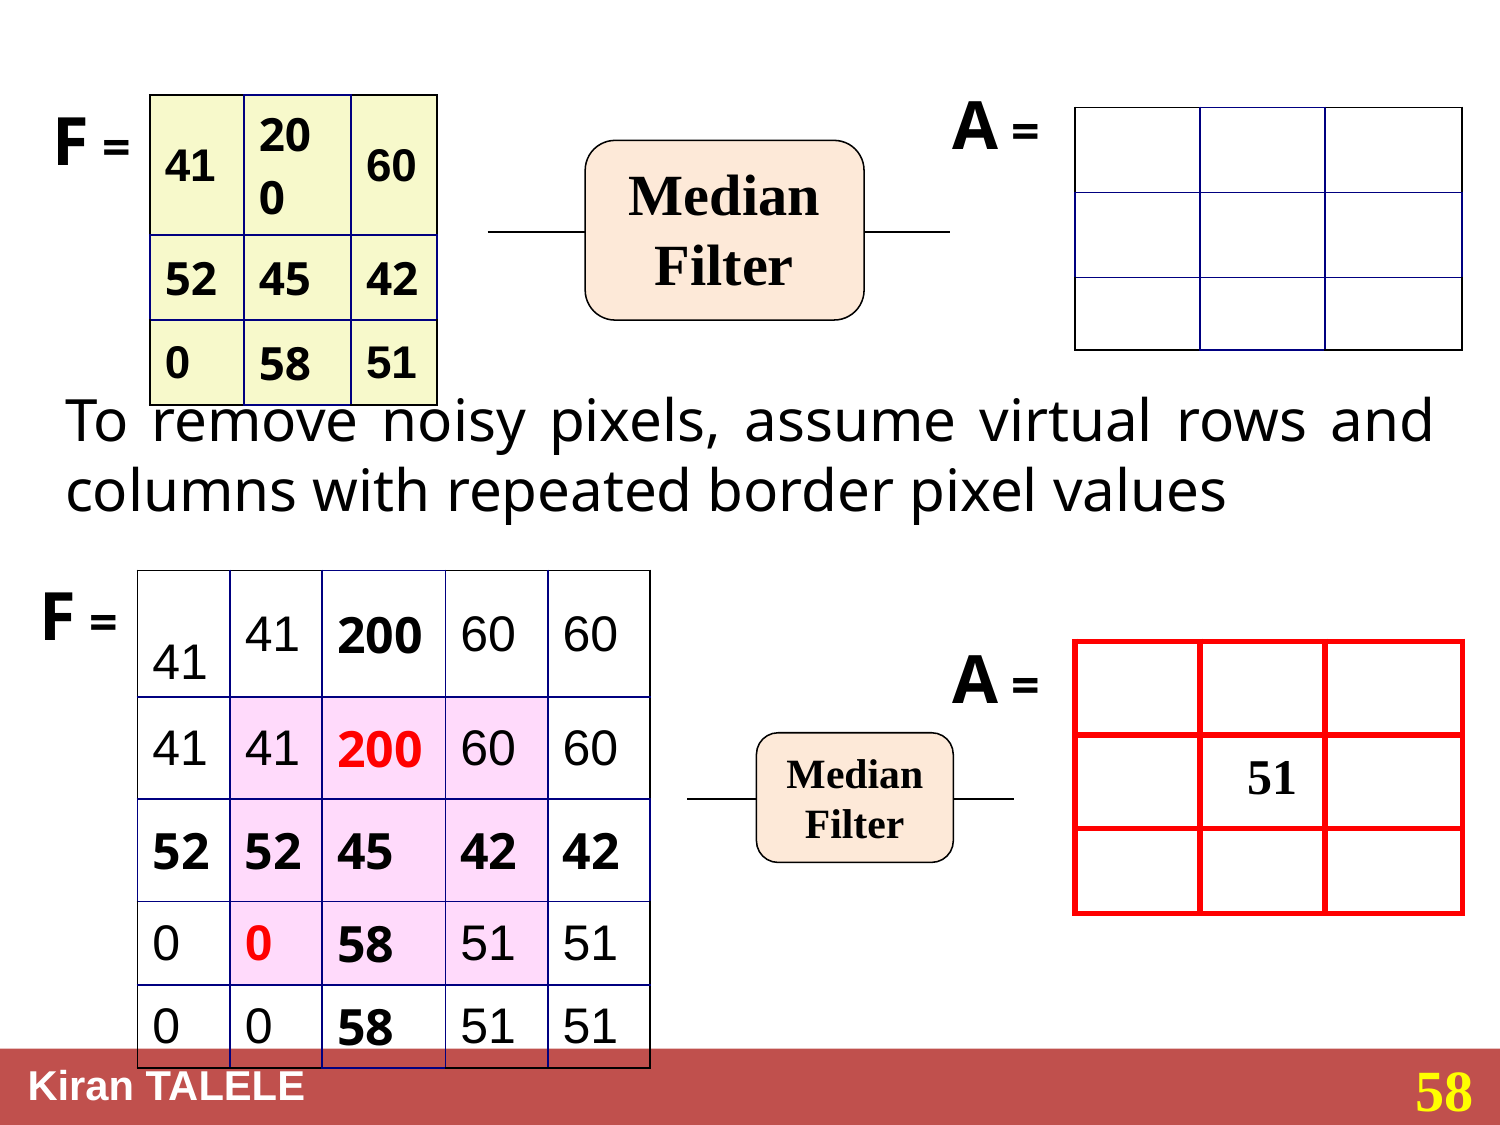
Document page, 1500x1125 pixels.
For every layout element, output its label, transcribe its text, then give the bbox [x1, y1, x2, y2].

table_cell [1326, 193, 1461, 277]
table_header 41 [151, 96, 243, 234]
table_cell 0 [138, 902, 229, 984]
text_box A = [937, 629, 1088, 725]
table_cell [1076, 278, 1199, 349]
table_cell [1201, 278, 1324, 349]
table_cell 58 [323, 986, 445, 1044]
table_cell [1076, 193, 1199, 277]
table_cell [1078, 738, 1197, 826]
table_cell 42 [352, 236, 436, 319]
table_cell 60 [549, 698, 649, 798]
table_cell 41 [138, 698, 229, 798]
table_cell 58 [245, 321, 350, 374]
table_header [1328, 644, 1460, 732]
table_cell 52 [151, 236, 243, 319]
table_cell [1328, 738, 1460, 826]
table_header 41 [138, 571, 229, 696]
table_cell 45 [245, 236, 350, 319]
table_cell 51 [549, 902, 649, 984]
table_header 60 [446, 571, 547, 696]
table_header [1201, 108, 1324, 192]
table_header 200 [323, 571, 445, 696]
table_cell 200 [323, 698, 445, 798]
table_cell [1326, 278, 1461, 349]
table_header [1203, 644, 1322, 732]
table_cell 0 [231, 986, 321, 1044]
table_cell [1201, 193, 1324, 277]
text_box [0, 1045, 1500, 1125]
table_cell 51 [549, 986, 649, 1044]
table_cell 52 [138, 800, 229, 901]
table_header 200 [245, 96, 350, 234]
table_cell 51 [352, 321, 436, 374]
table_cell 52 [231, 800, 321, 901]
table_cell 51 [446, 902, 547, 984]
table_cell [1078, 831, 1197, 911]
table_header [1076, 108, 1199, 192]
table_cell 45 [323, 800, 445, 901]
table_cell [1203, 738, 1322, 826]
table_cell 0 [231, 902, 321, 984]
table_cell 41 [231, 698, 321, 798]
text_box To remove noisy pixels, assume virtual rows and columns with repeated border pixel values [50, 374, 1450, 532]
table_cell [1203, 831, 1322, 911]
table_cell 60 [446, 698, 547, 798]
text_box F = [37, 91, 188, 188]
text_box A = [937, 75, 1088, 171]
table_cell 42 [446, 800, 547, 901]
table_cell 0 [151, 321, 243, 374]
table_cell 51 [446, 986, 547, 1044]
table_cell 0 [138, 986, 229, 1044]
table_header [1078, 644, 1197, 732]
table_header 41 [231, 571, 321, 696]
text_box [687, 732, 1015, 863]
table_cell 42 [549, 800, 649, 901]
text_box F = [24, 566, 175, 663]
table_header 60 [549, 571, 649, 696]
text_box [487, 140, 951, 321]
table_cell [1328, 831, 1460, 911]
text_box 51 [1231, 736, 1313, 813]
table_cell 58 [323, 902, 445, 984]
table_header 60 [352, 96, 436, 234]
table_header [1326, 108, 1461, 192]
